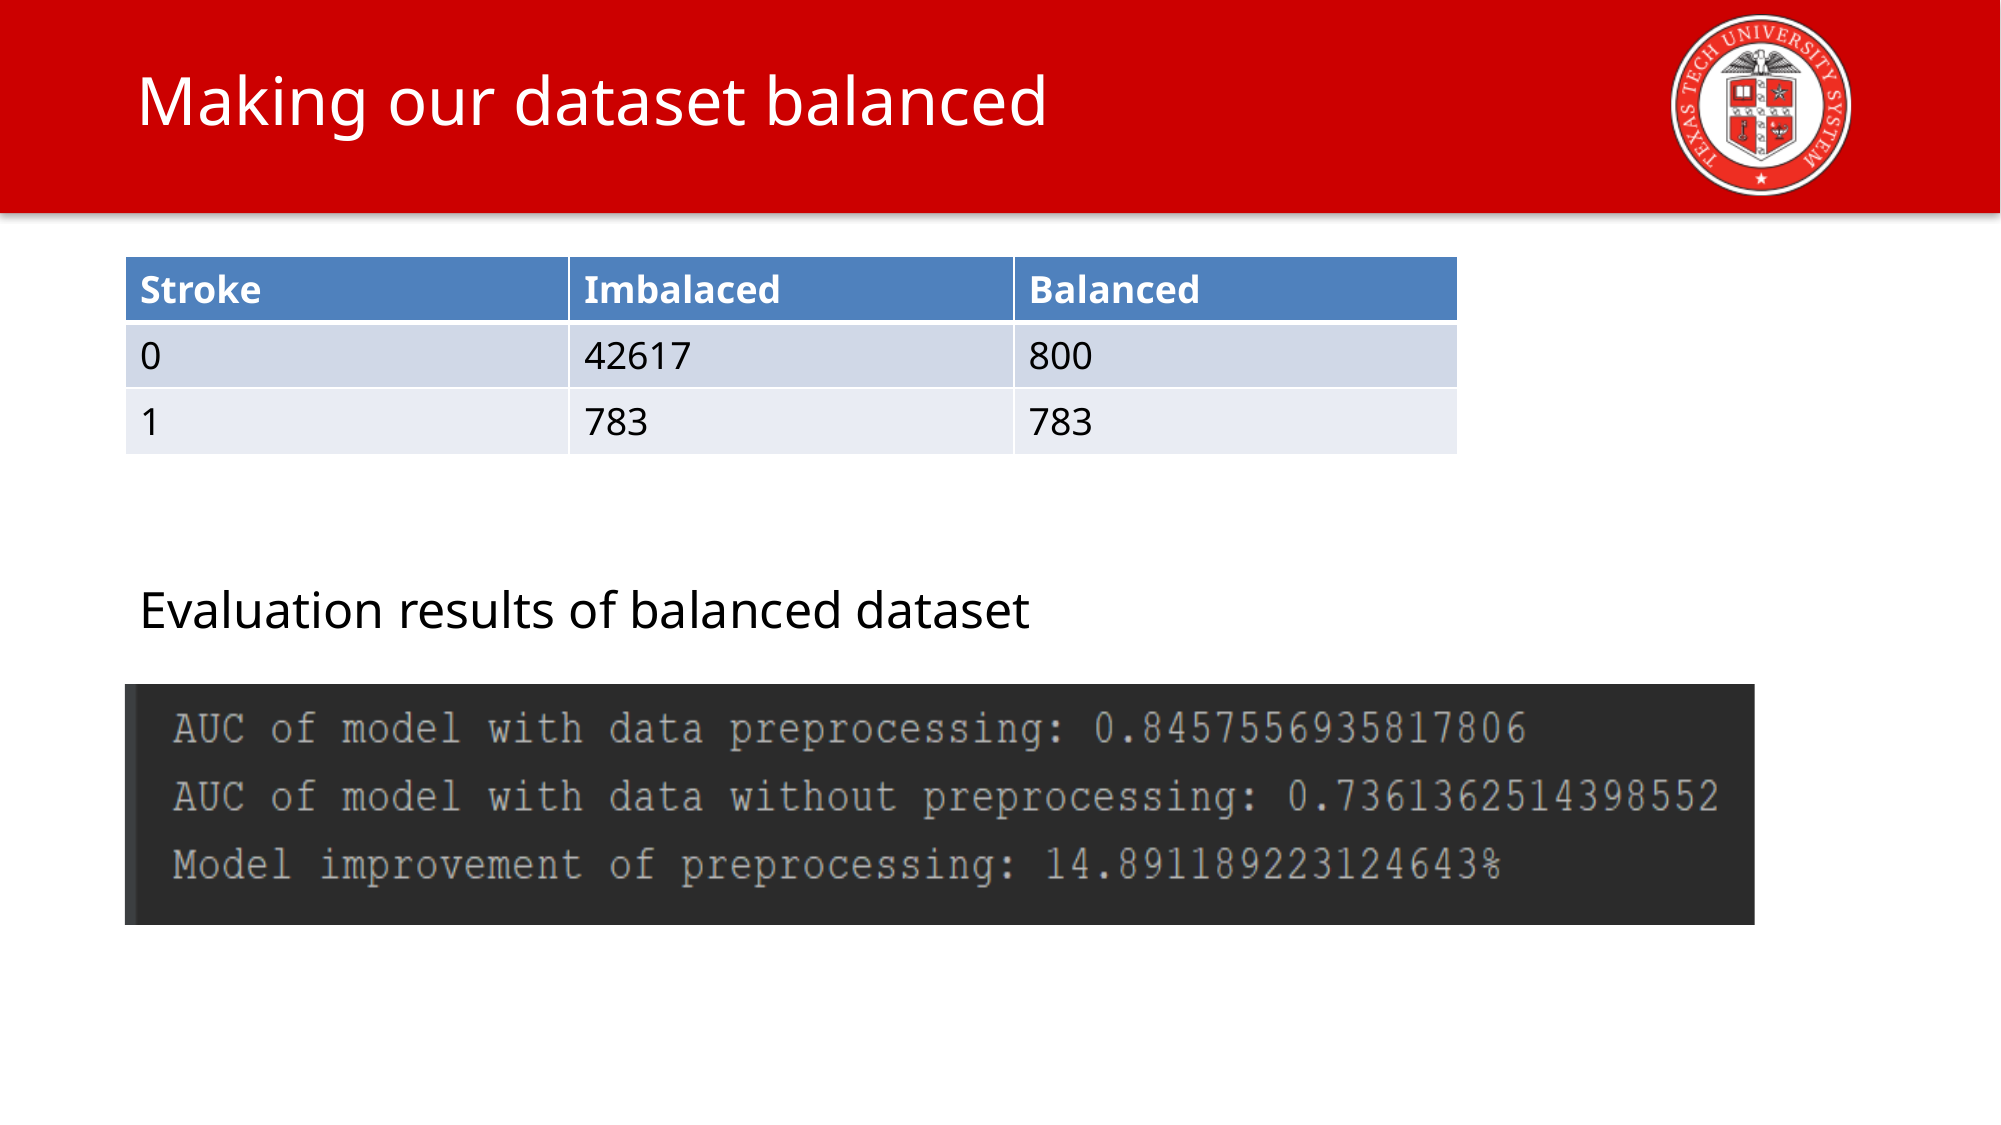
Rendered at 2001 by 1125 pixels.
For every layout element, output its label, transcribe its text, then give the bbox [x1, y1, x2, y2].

table_header Balanced [1015, 257, 1457, 320]
table_cell 783 [1015, 389, 1457, 454]
table_cell 783 [570, 389, 1013, 454]
table_header Stroke [126, 257, 568, 320]
text_box Evaluation results of balanced dataset [124, 570, 1237, 646]
table_cell 800 [1015, 325, 1457, 387]
table_header Imbalaced [570, 257, 1013, 320]
table_cell 0 [126, 325, 568, 387]
title Making our dataset balanced [121, 29, 1825, 169]
picture [124, 684, 1755, 925]
table_cell 1 [126, 389, 568, 454]
table_cell 42617 [570, 325, 1013, 387]
